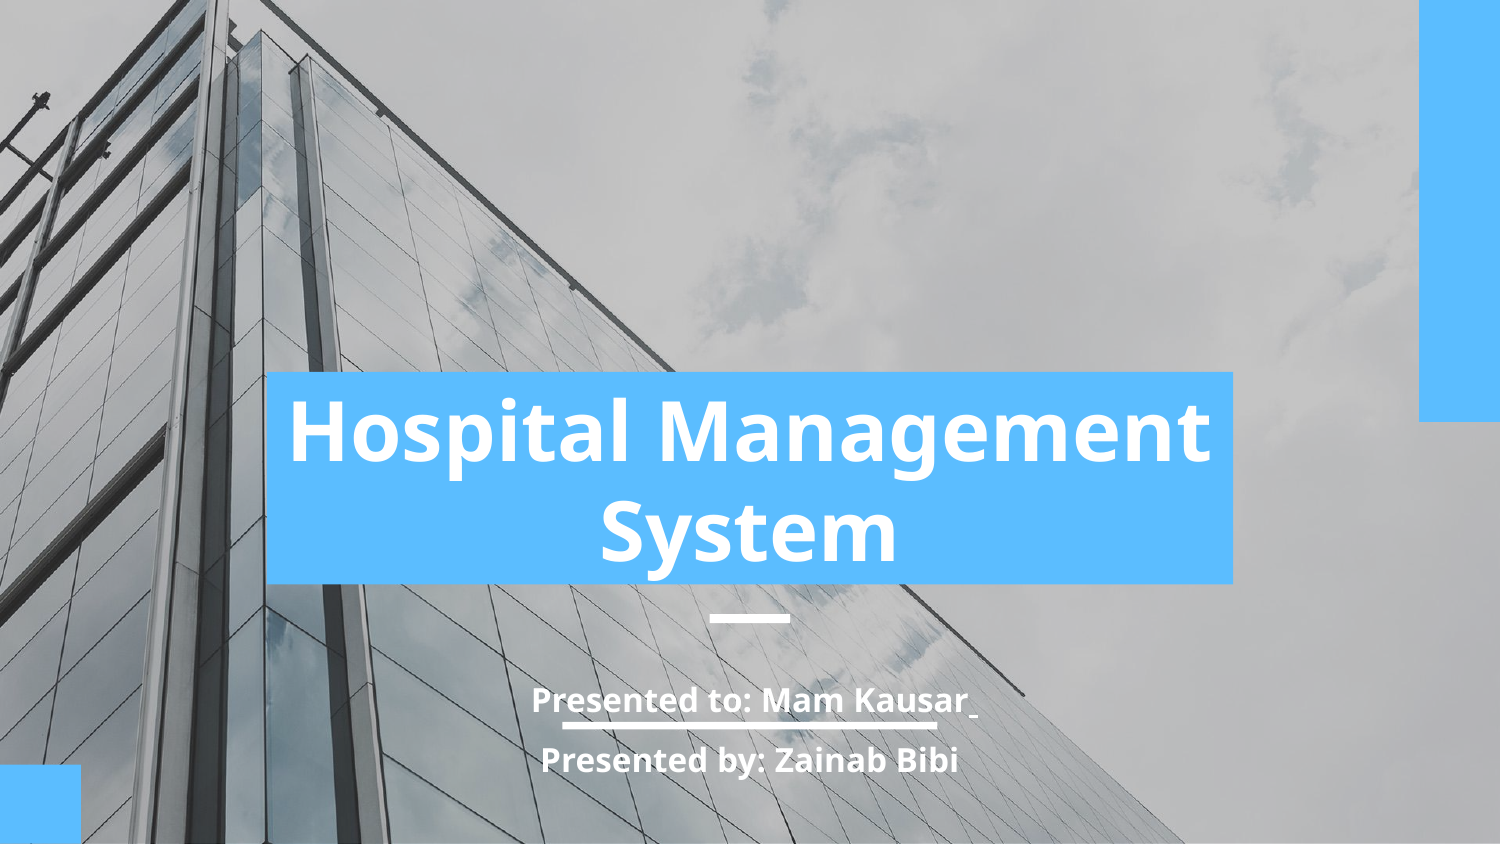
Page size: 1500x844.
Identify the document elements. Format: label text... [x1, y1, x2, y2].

subtitle Presented to: Mam Kausar Presented by: Zainab Bibi [156, 659, 1344, 760]
text_box [562, 721, 938, 730]
title Hospital Management System [266, 371, 1234, 585]
text_box [709, 614, 791, 624]
